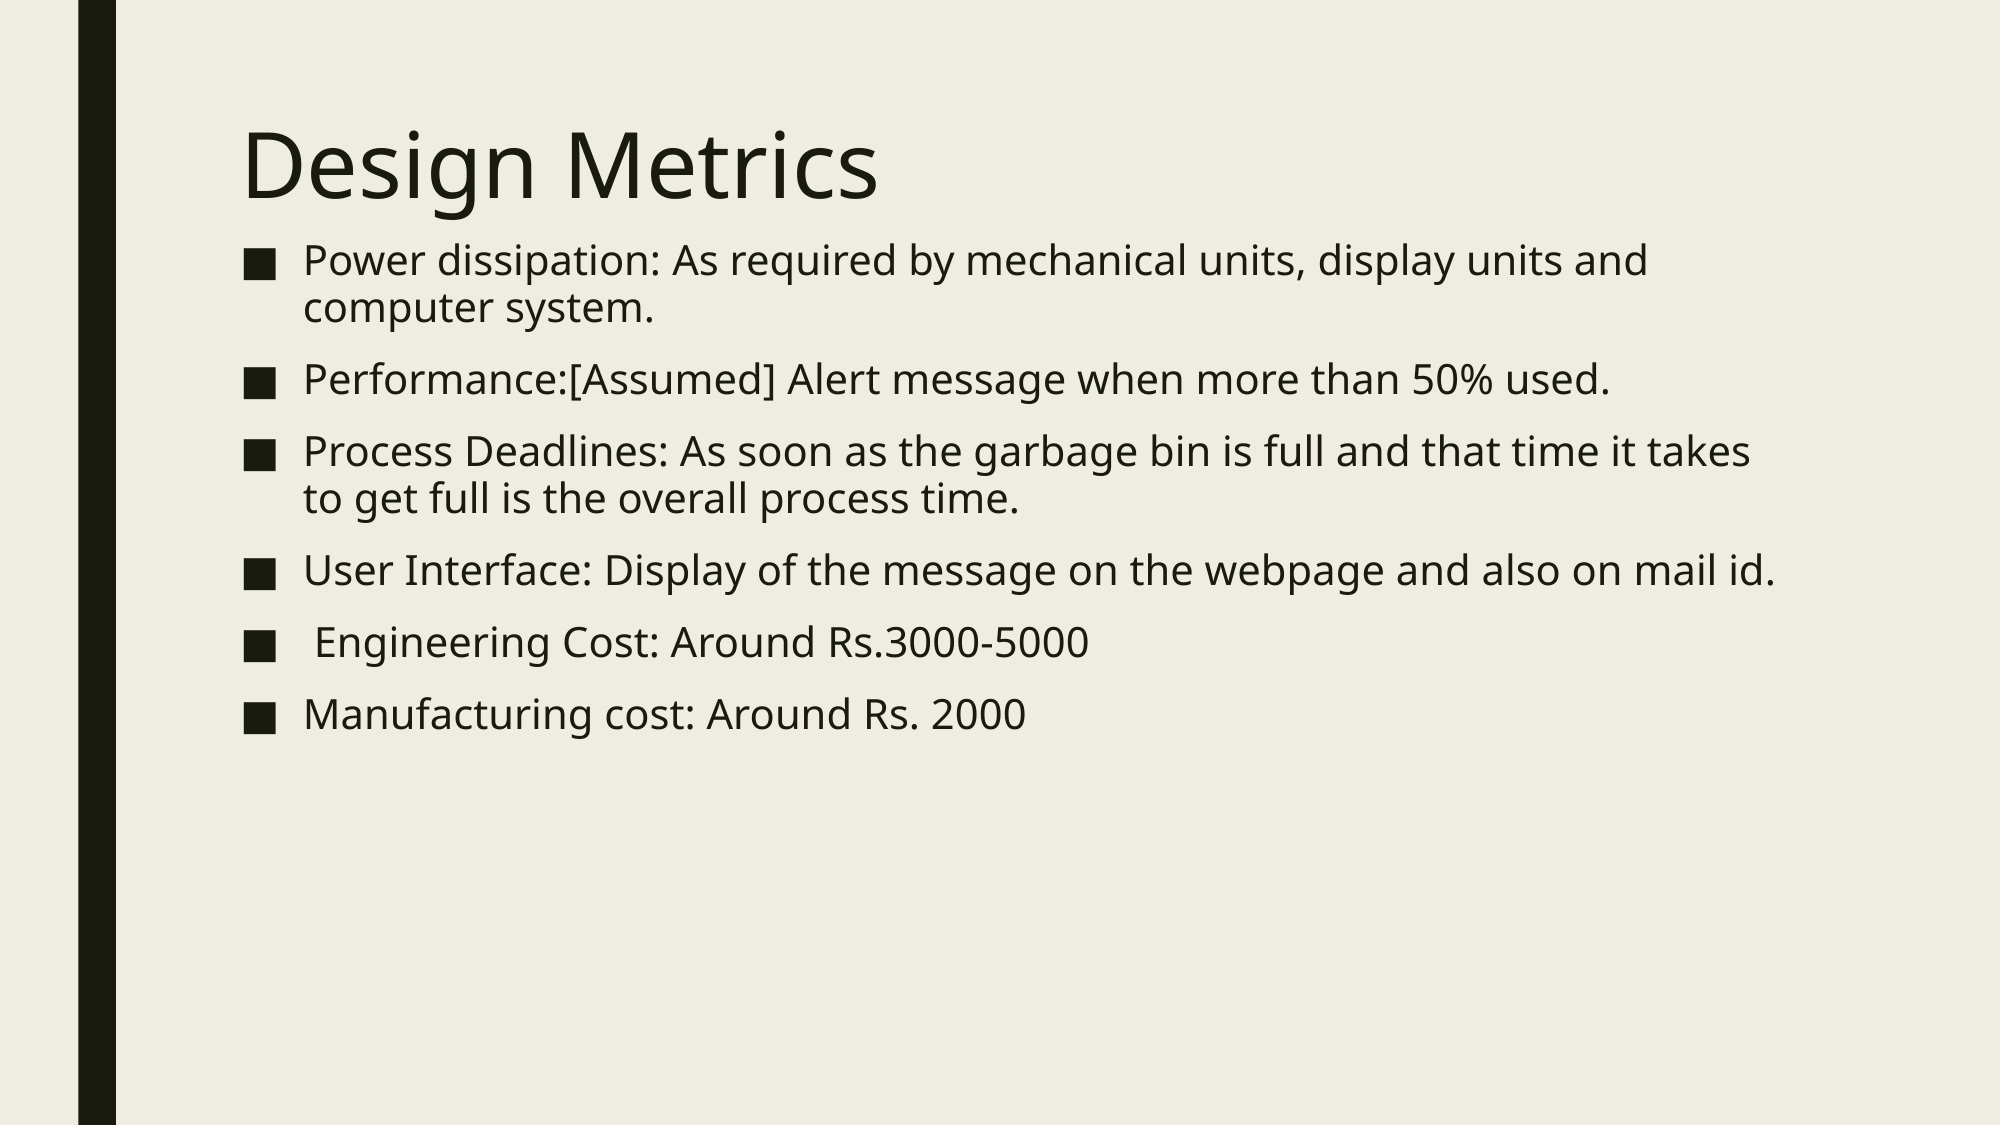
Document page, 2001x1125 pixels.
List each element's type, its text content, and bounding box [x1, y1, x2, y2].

list Power dissipation: As required by mechanical units, display units and computer system. Performance:[Assumed] Alert message when more than 50% used. Process Deadlines: As soon as the garbage bin is full and that time it takes to get full is the overall process time. User Interface: Display of the message on the webpage and also on mail id. Engineering Cost: Around Rs.3000-5000 Manufacturing cost: Around Rs. 2000 [225, 230, 1800, 963]
title Design Metrics [225, 112, 1800, 230]
